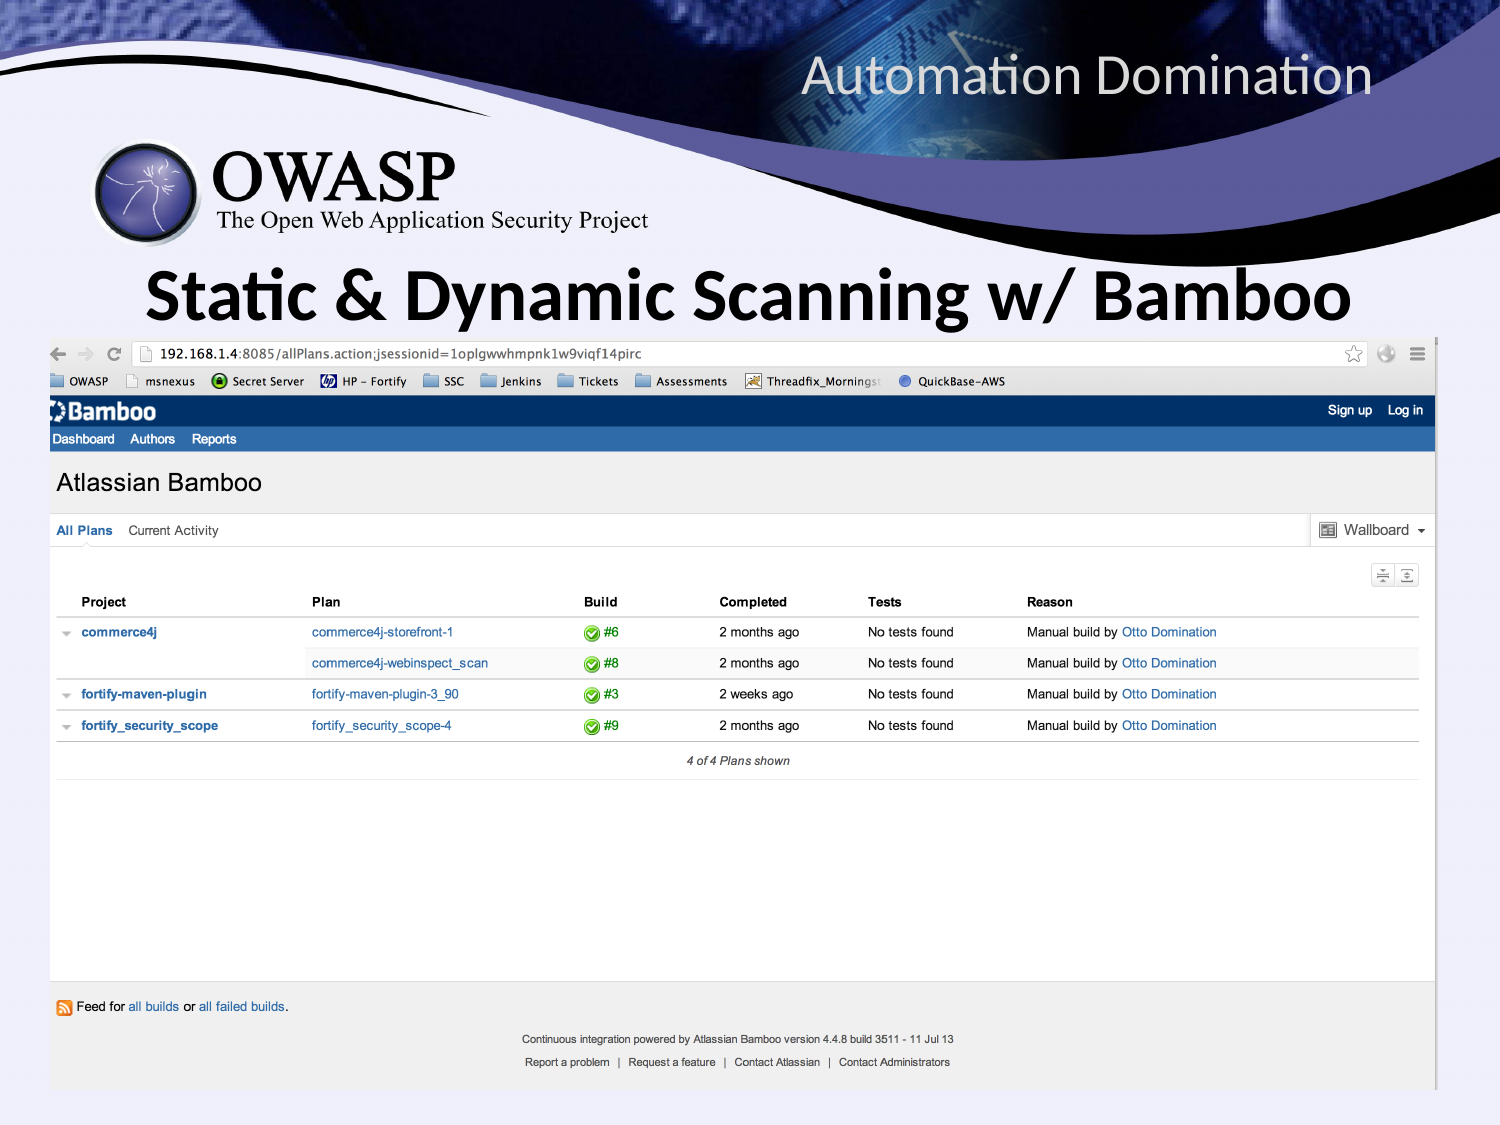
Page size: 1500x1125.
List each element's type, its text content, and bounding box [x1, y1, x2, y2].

list Static & Dynamic Scanning w/ Bamboo [75, 237, 1425, 335]
title Automation Domination [699, 12, 1475, 130]
picture [0, 0, 1500, 1125]
